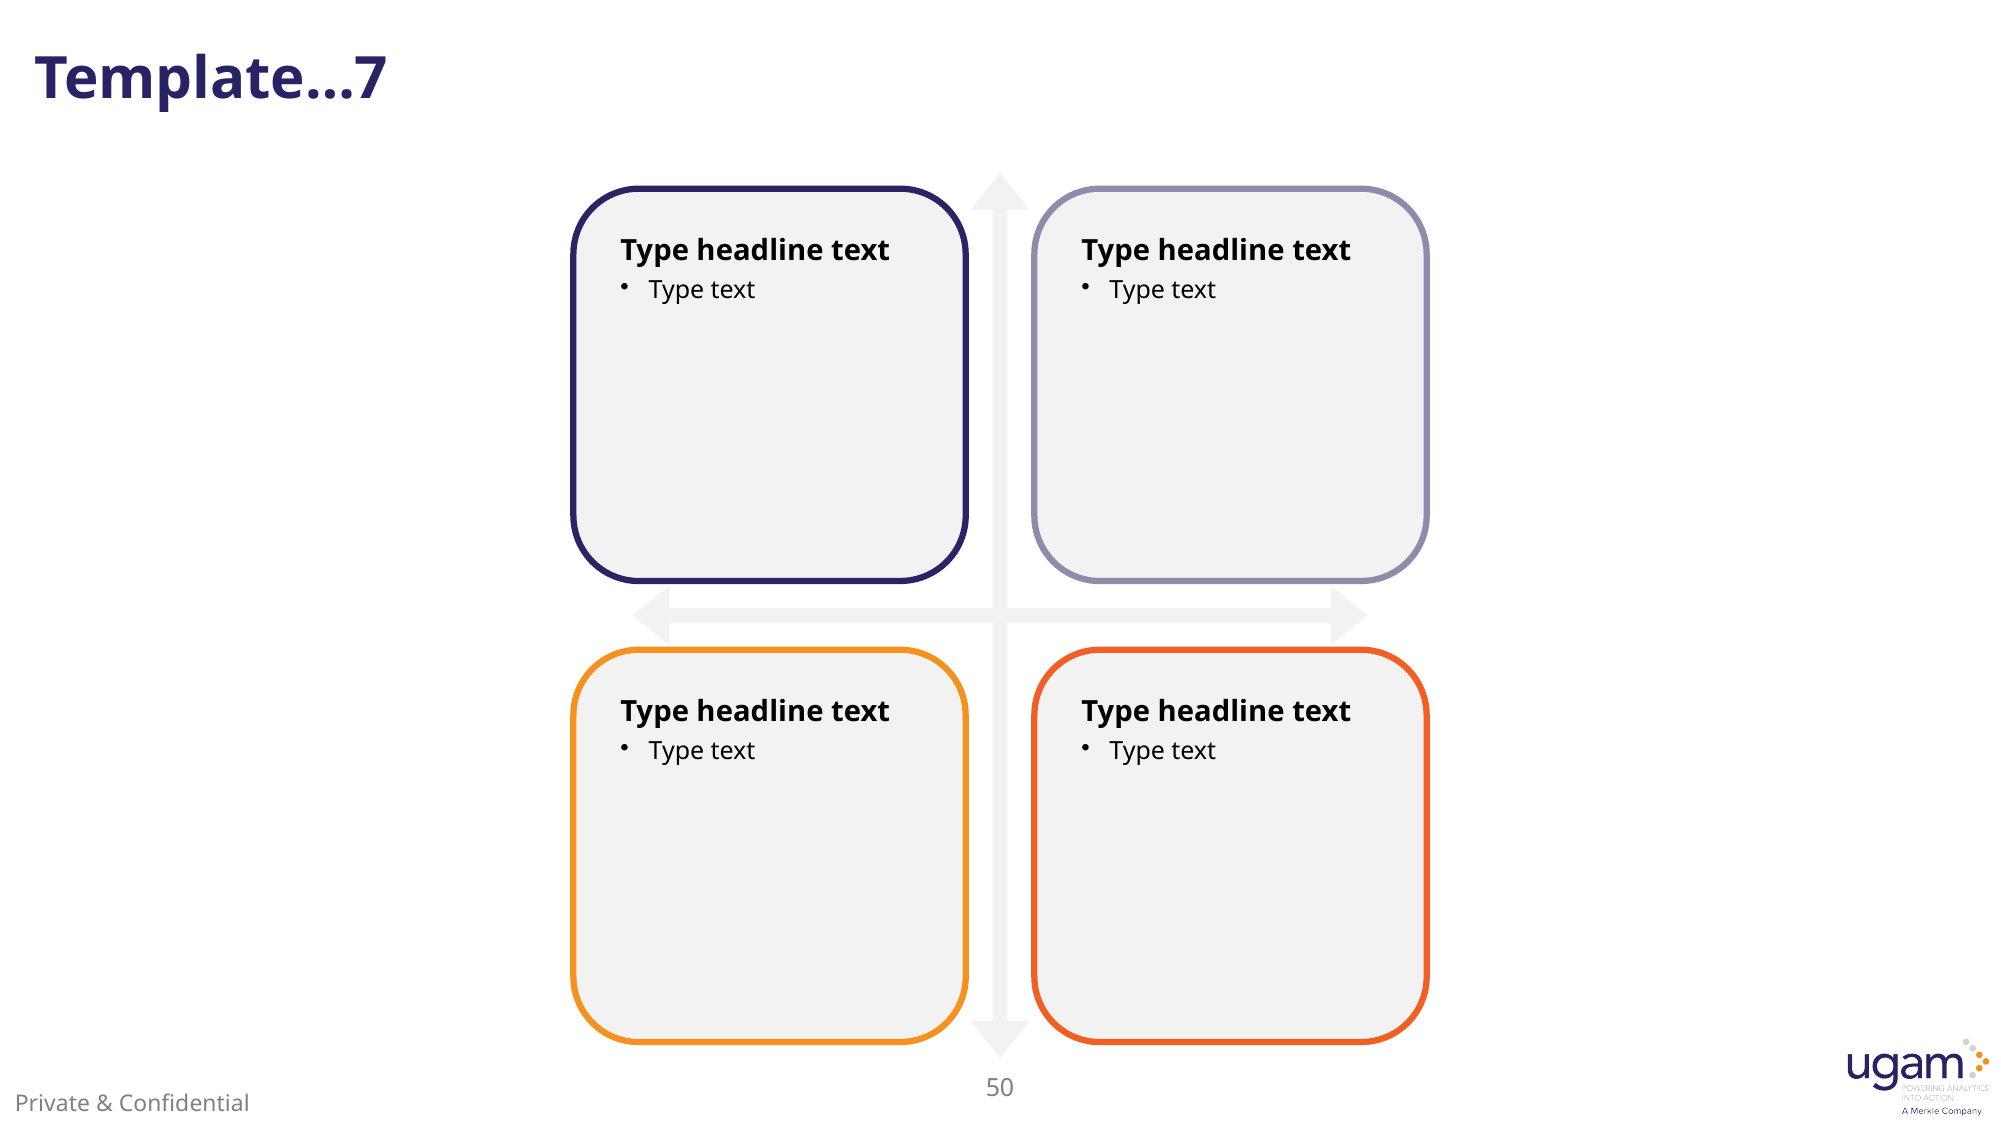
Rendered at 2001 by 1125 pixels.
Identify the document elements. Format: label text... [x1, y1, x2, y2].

picture [1847, 1038, 1990, 1116]
title Template…7 [0, 1, 2000, 158]
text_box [37, 124, 1963, 1106]
